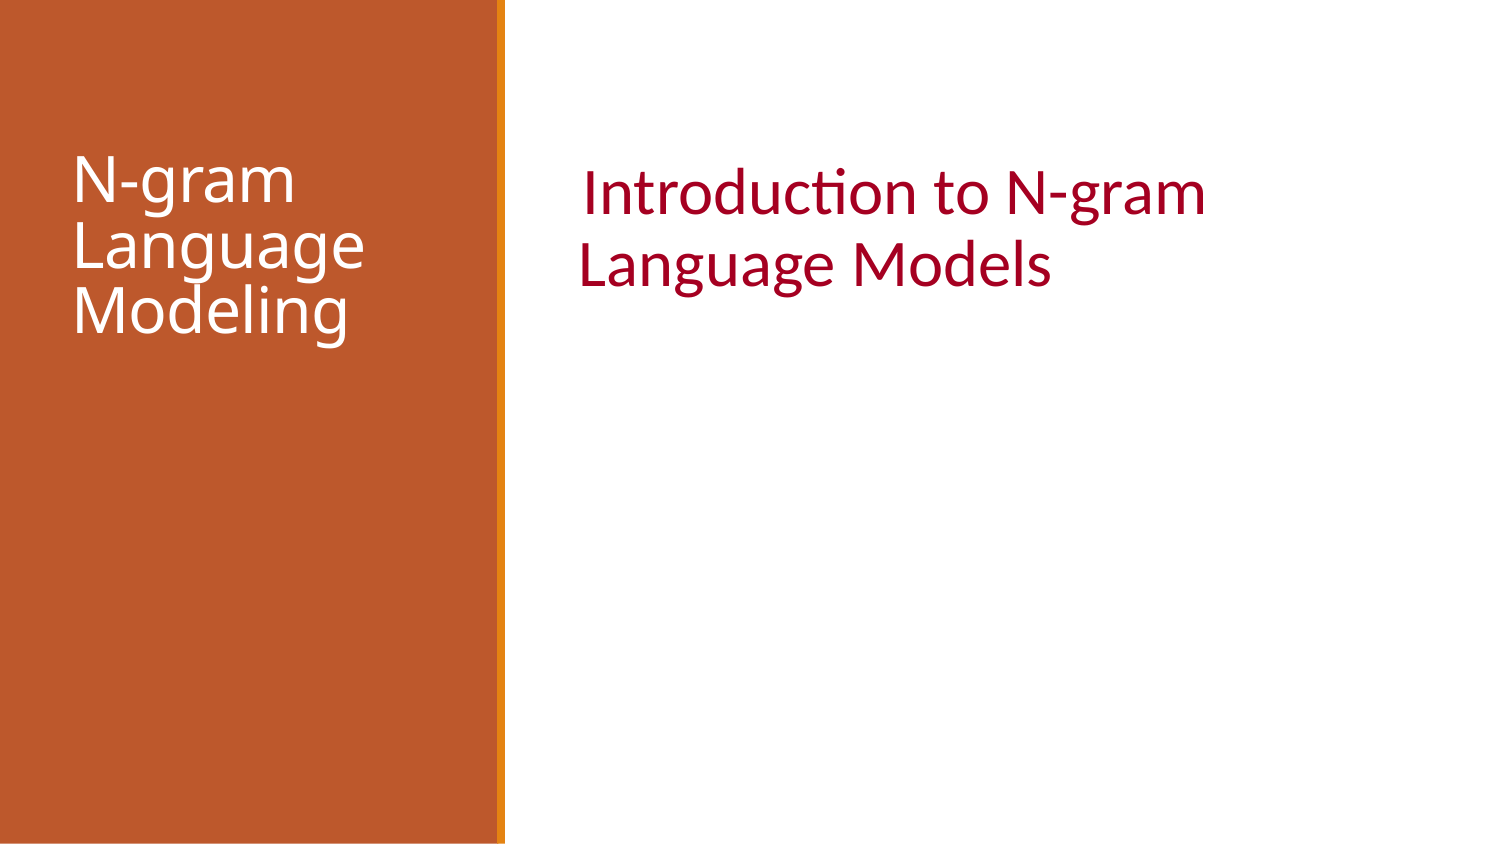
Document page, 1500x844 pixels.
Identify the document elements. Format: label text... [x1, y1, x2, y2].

title N-gram Language Modeling [56, 73, 451, 355]
list Introduction to N-gram Language Models [567, 90, 1390, 737]
